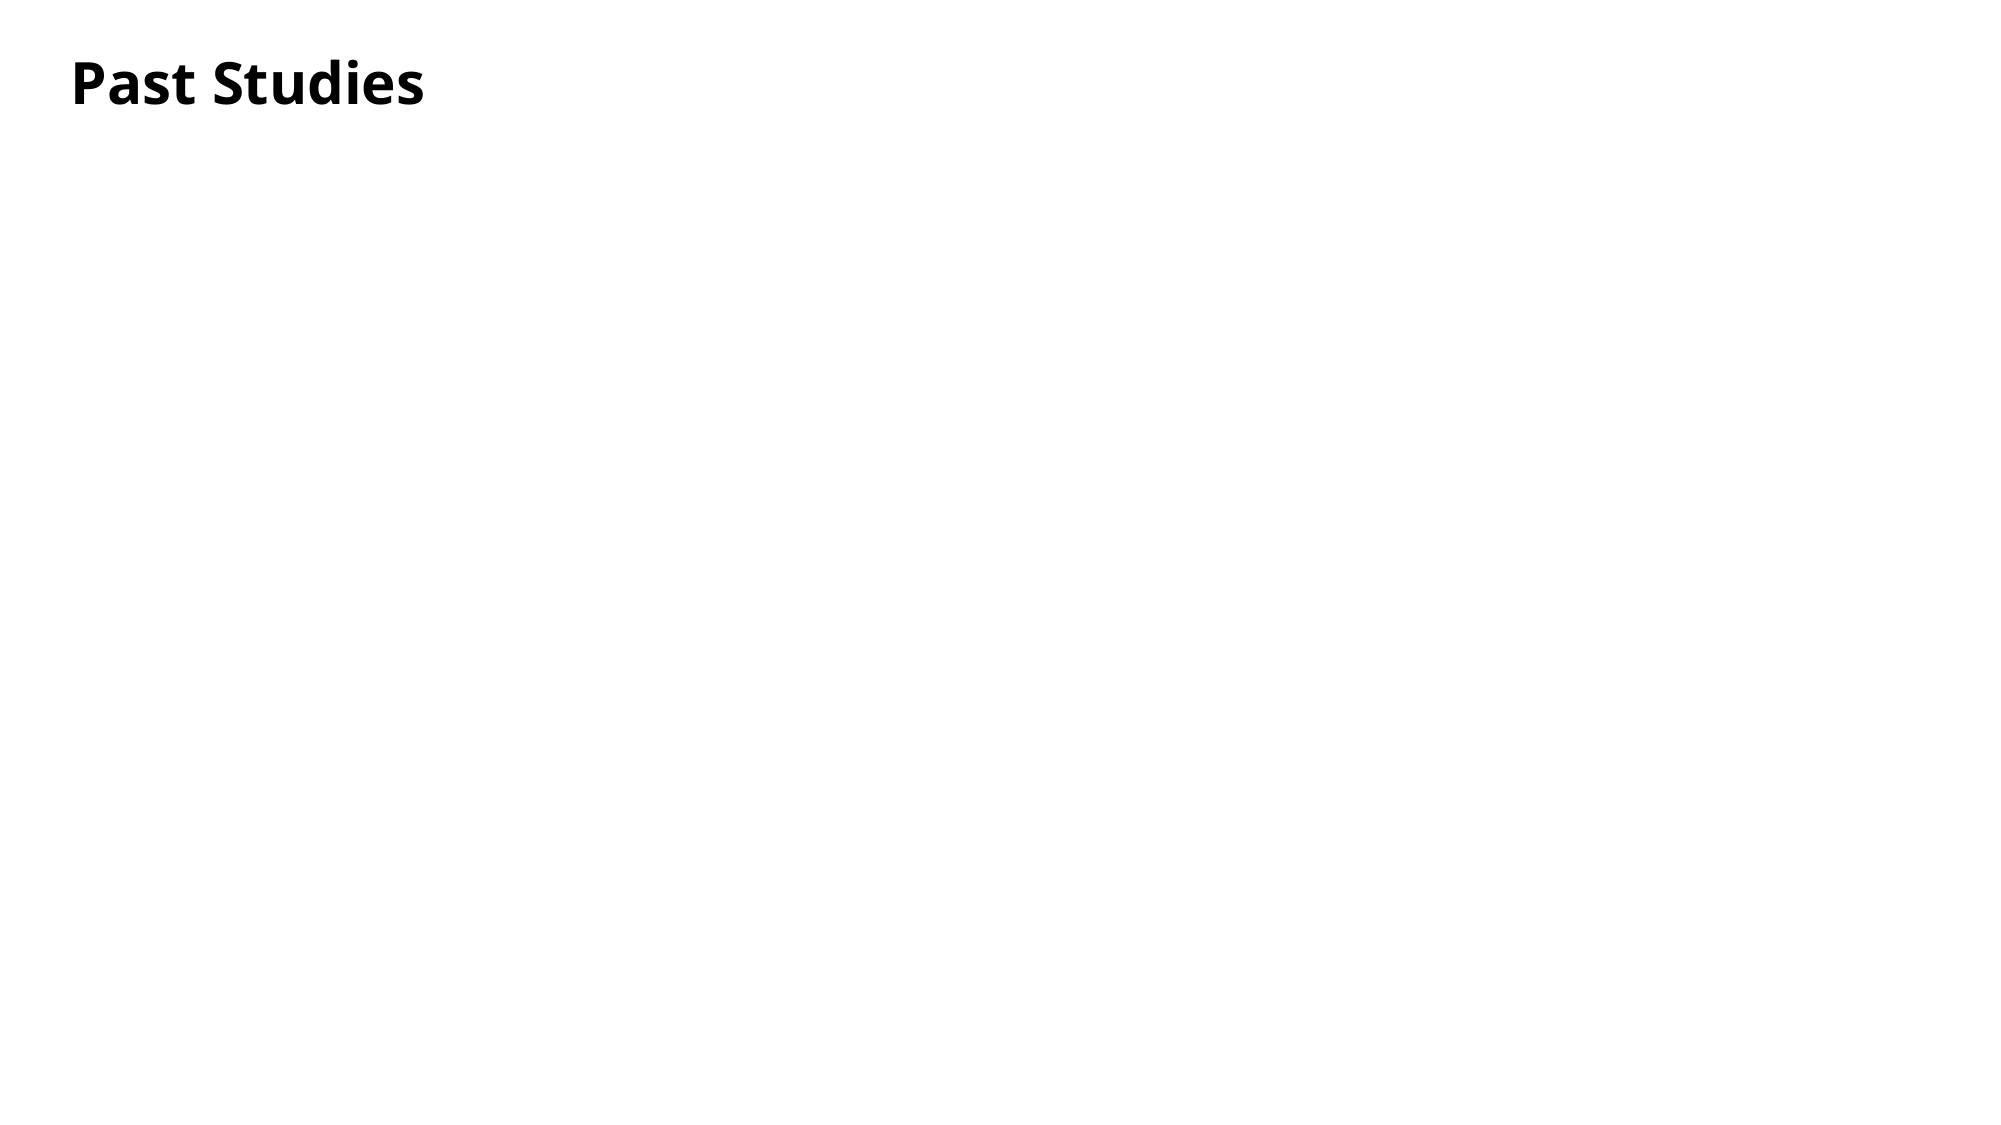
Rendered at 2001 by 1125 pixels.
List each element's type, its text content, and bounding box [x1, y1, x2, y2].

text_box Past Studies [55, 46, 1459, 134]
